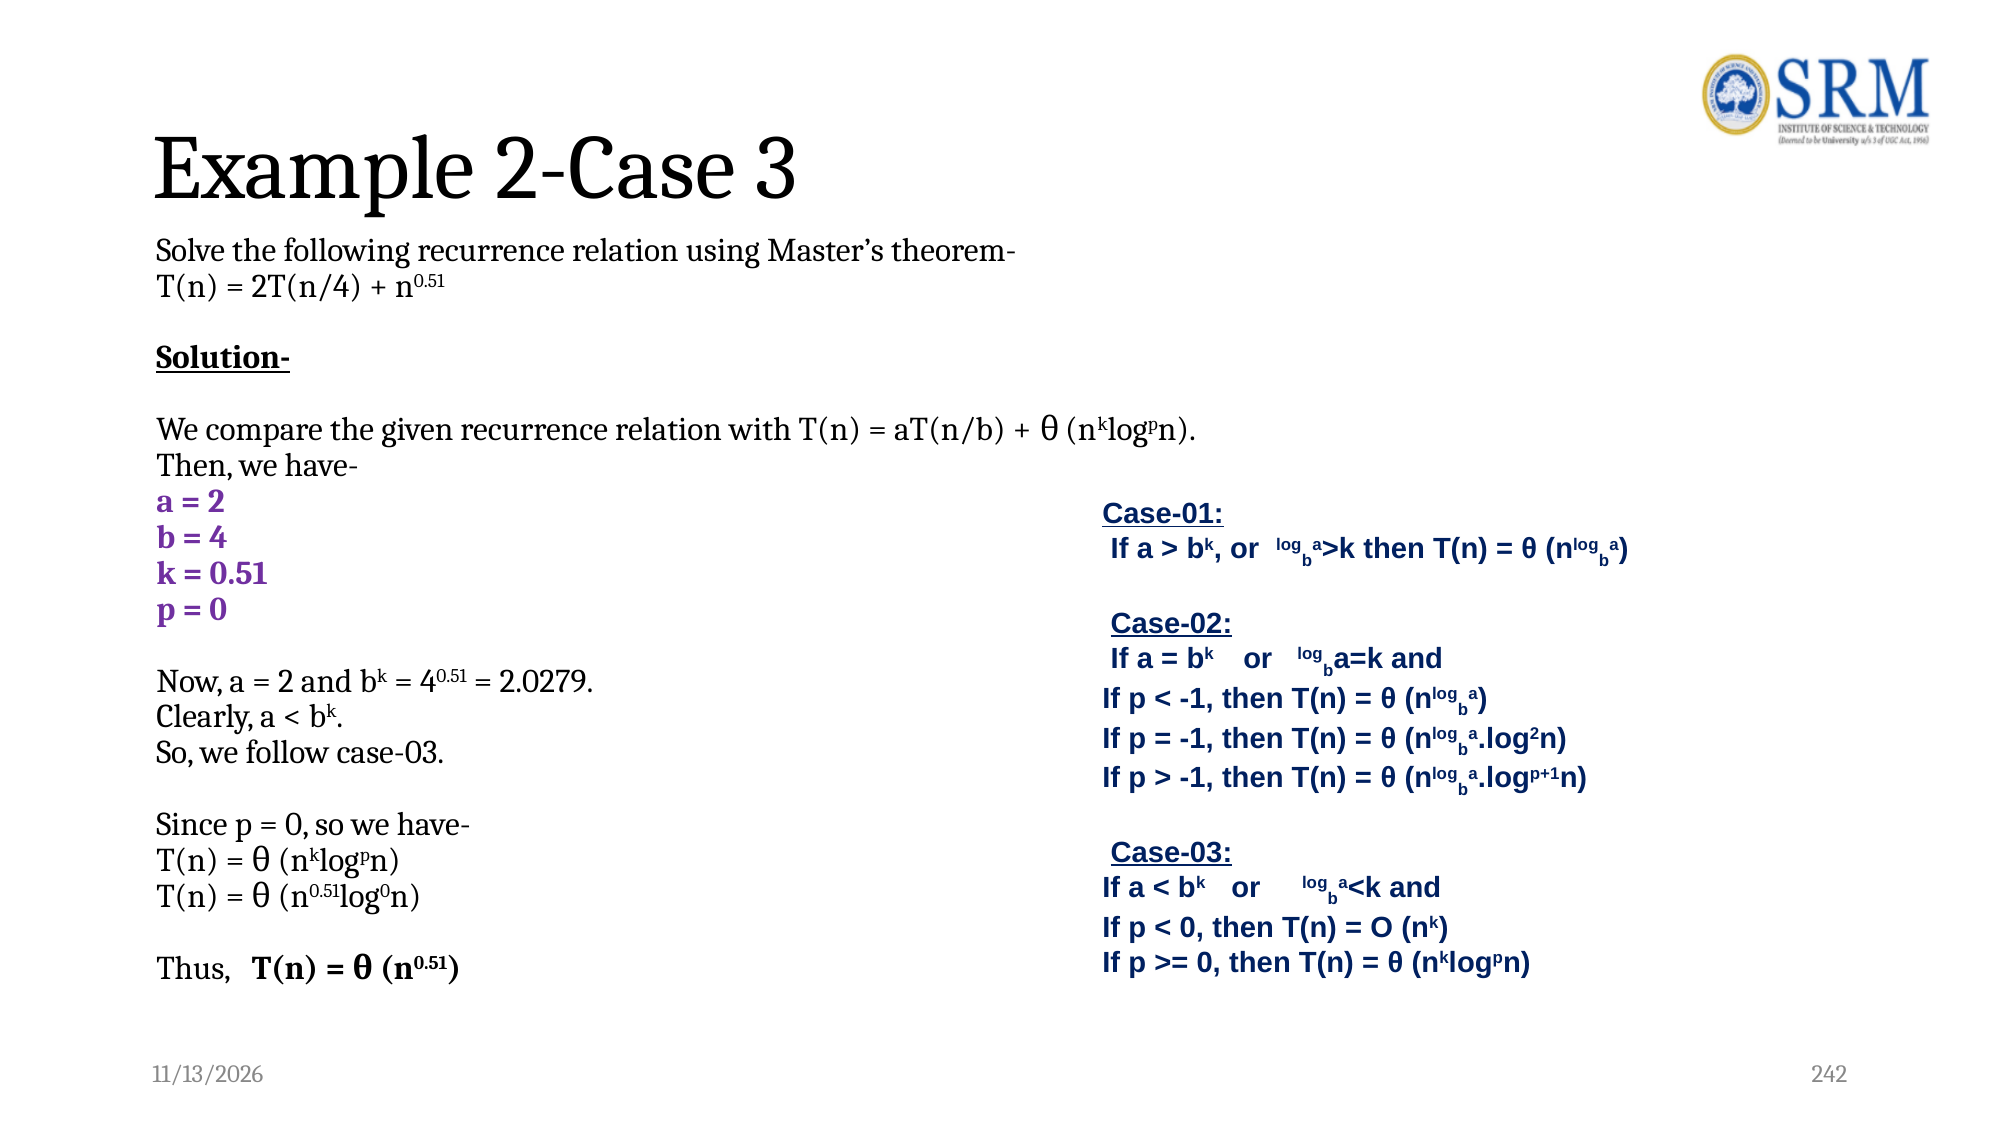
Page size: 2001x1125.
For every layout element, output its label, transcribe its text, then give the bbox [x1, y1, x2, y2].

list Solve the following recurrence relation using Master’s theorem- T(n) = 2T(n/4) + n0.51 Solution- We compare the given recurrence relation with T(n) = aT(n/b) + θ (nklogpn). Then, we have- a = 2 b = 4 k = 0.51 p = 0 Now, a = 2 and bk = 40.51 = 2.0279. Clearly, a < bk. So, we follow case-03. Since p = 0, so we have- T(n) = θ (nklogpn) T(n) = θ (n0.51log0n) Thus, T(n) = θ (n0.51) [137, 224, 1863, 1014]
slide_number 242 [1412, 1042, 1863, 1103]
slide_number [137, 1042, 588, 1103]
picture [1699, 37, 1944, 163]
title Example 2-Case 3 [137, 59, 1863, 224]
text_box Case-01: If a > bk, or logba>k then T(n) = θ (nlogba) Case-02: If a = bk or logba=k and If p < -1, then T(n) = θ (nlogba) If p = -1, then T(n) = θ (nlogba.log2n) If p > -1, then T(n) = θ (nlogba.logp+1n) Case-03: If a < bk or logba<k and If p < 0, then T(n) = O (nk) If p >= 0, then T(n) = θ (nklogpn) [1087, 487, 1800, 986]
